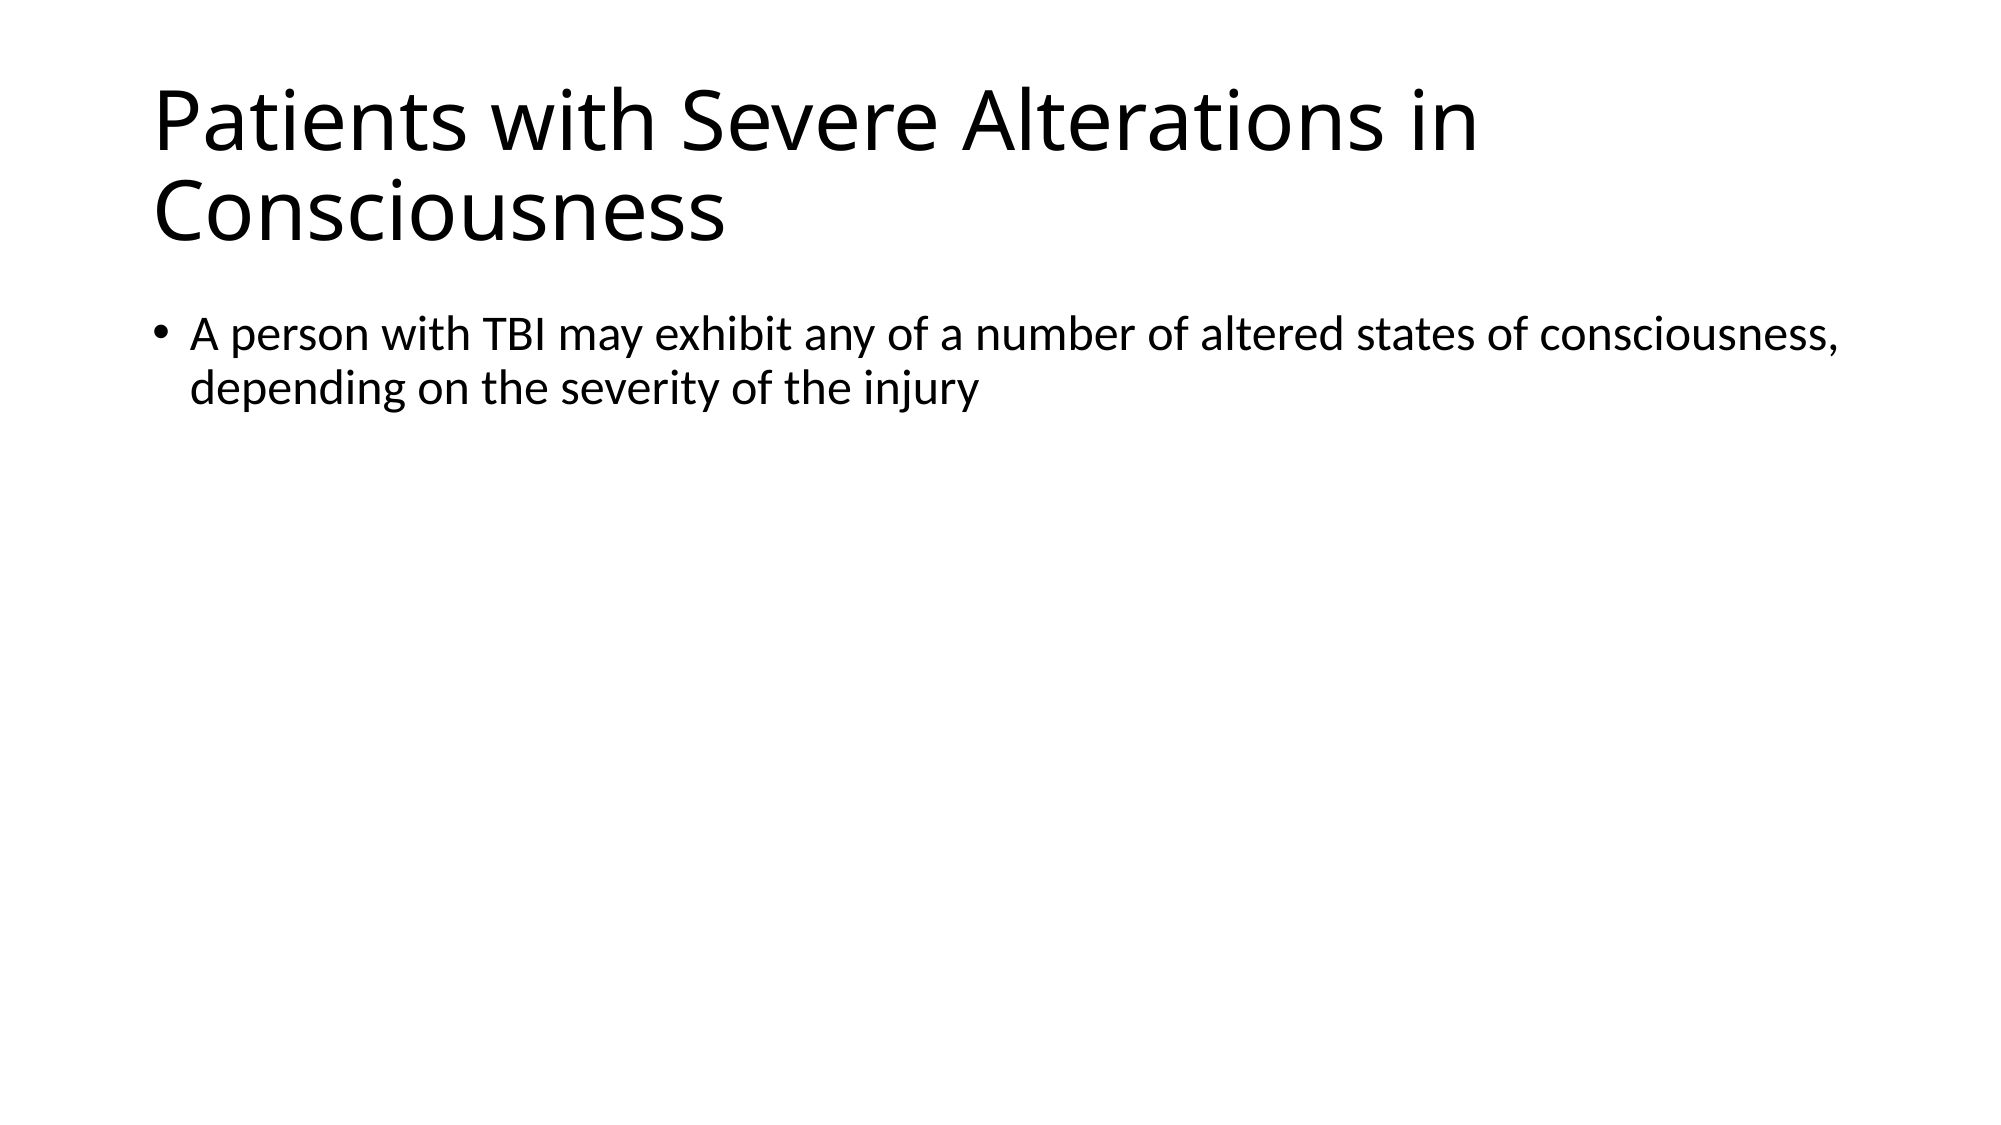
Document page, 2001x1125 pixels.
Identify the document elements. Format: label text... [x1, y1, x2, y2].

title Patients with Severe Alterations in Consciousness [137, 59, 1863, 278]
list A person with TBI may exhibit any of a number of altered states of consciousness, depending on the severity of the injury [137, 299, 1863, 1014]
